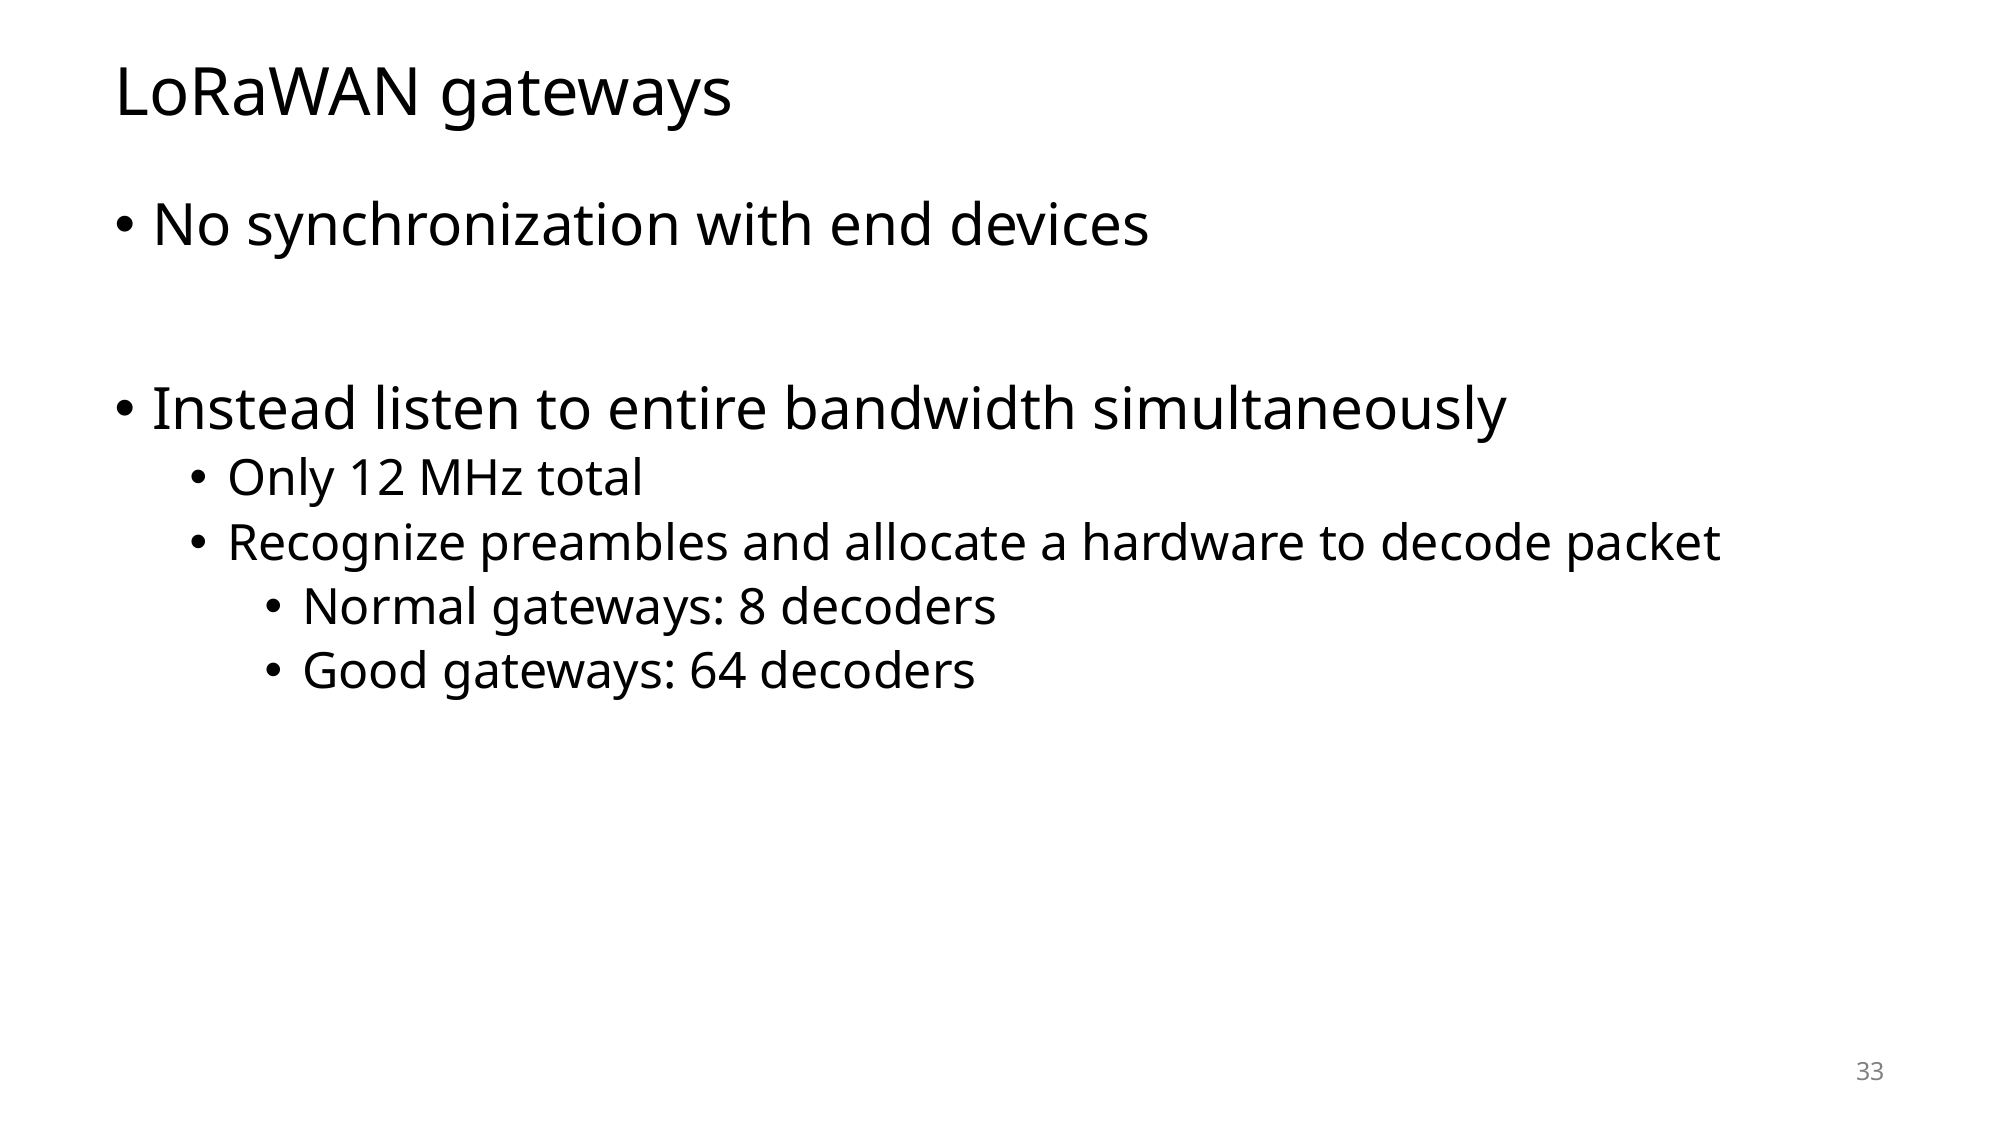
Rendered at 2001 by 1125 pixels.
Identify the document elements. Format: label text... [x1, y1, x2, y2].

title LoRaWAN gateways [99, 37, 1900, 150]
list No synchronization with end devices Instead listen to entire bandwidth simultaneously Only 12 MHz total Recognize preambles and allocate a hardware to decode packet Normal gateways: 8 decoders Good gateways: 64 decoders [99, 187, 1900, 1013]
slide_number 33 [1749, 1042, 1900, 1103]
